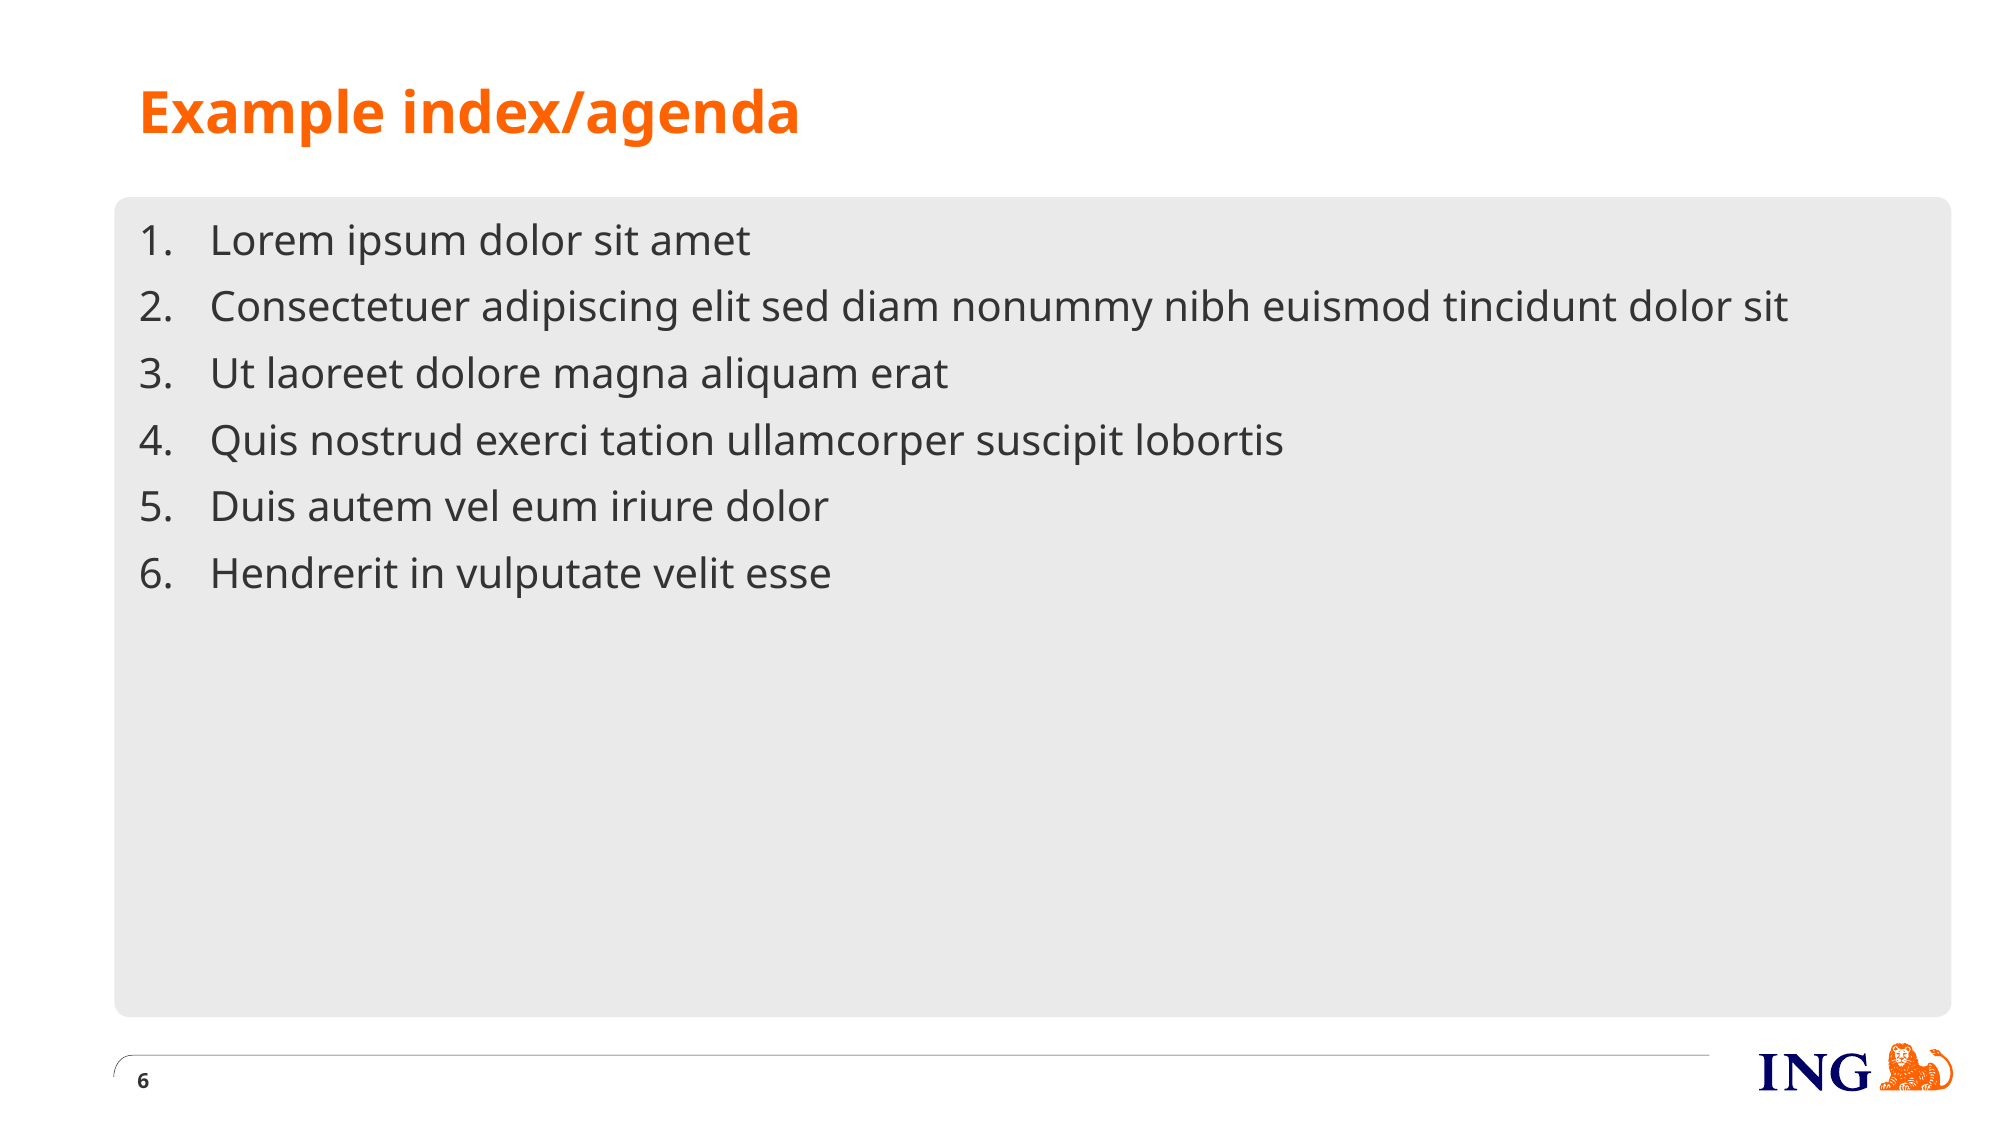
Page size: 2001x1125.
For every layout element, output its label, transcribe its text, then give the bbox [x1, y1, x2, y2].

list Lorem ipsum dolor sit amet Consectetuer adipiscing elit sed diam nonummy nibh euismod tincidunt dolor sit Ut laoreet dolore magna aliquam erat Quis nostrud exerci tation ullamcorper suscipit lobortis Duis autem vel eum iriure dolor Hendrerit in vulputate velit esse [138, 217, 1860, 998]
slide_number 6 [137, 1066, 219, 1097]
title Example index/agenda [138, 46, 1860, 187]
